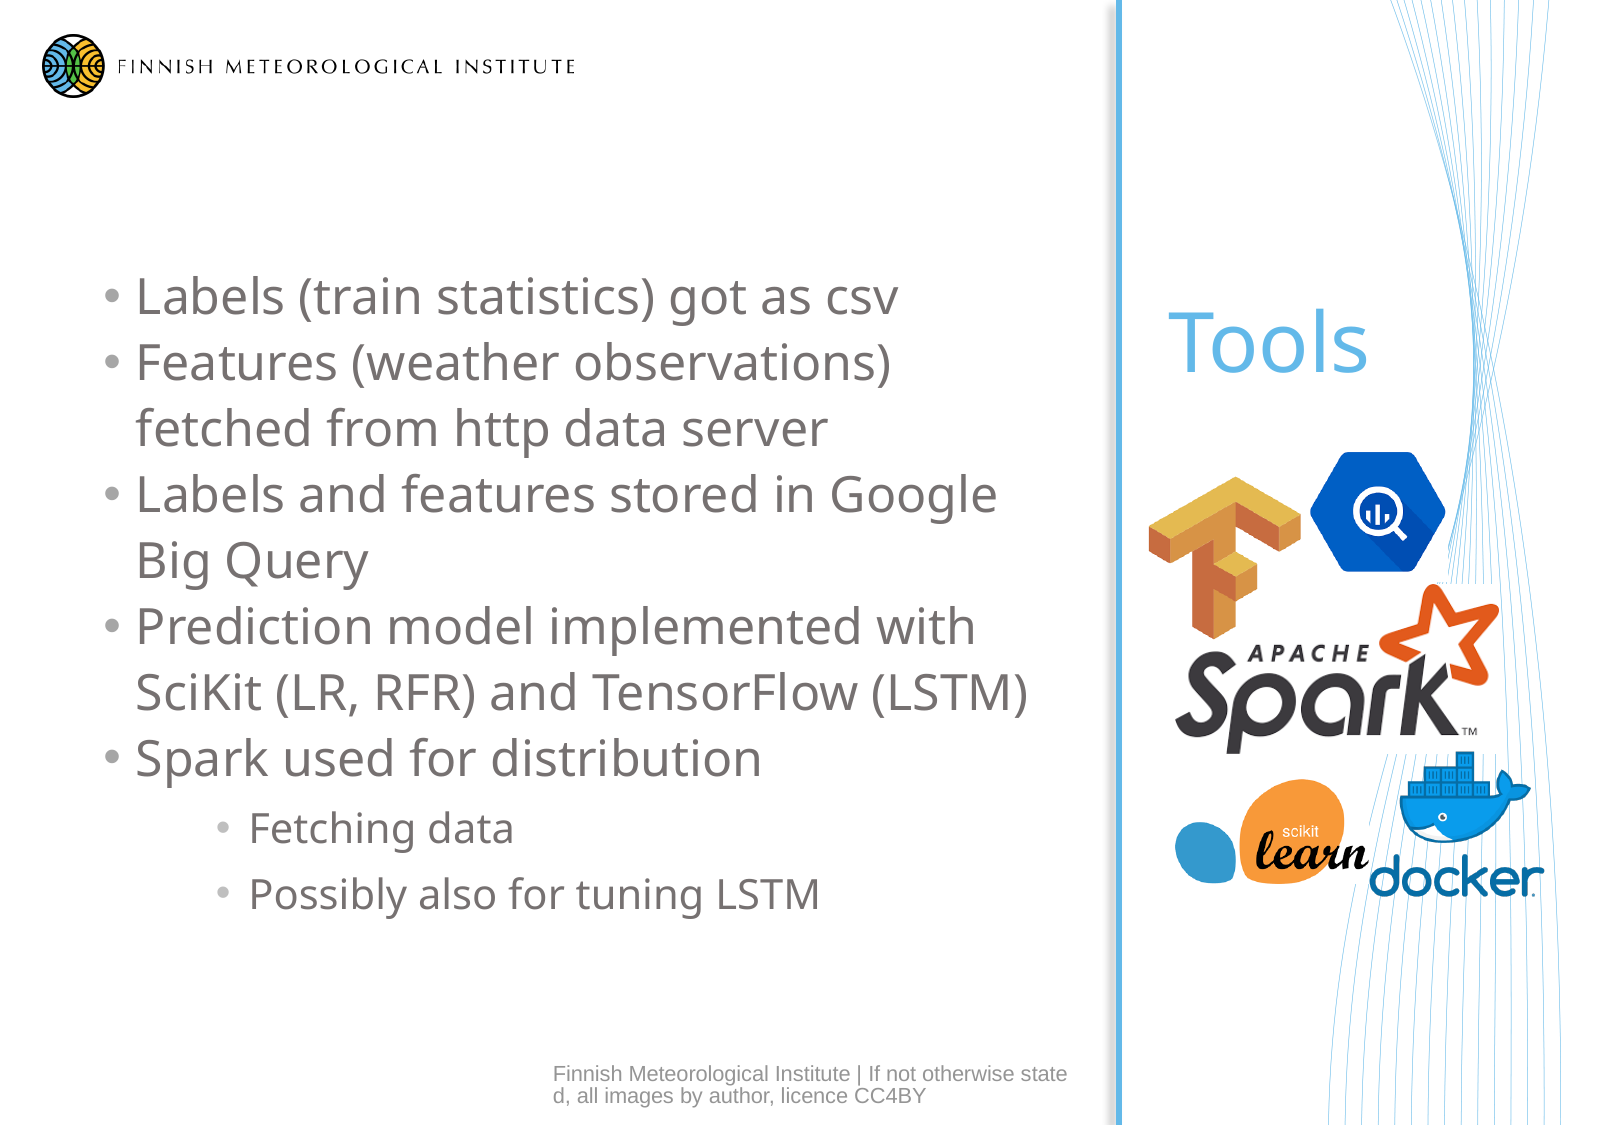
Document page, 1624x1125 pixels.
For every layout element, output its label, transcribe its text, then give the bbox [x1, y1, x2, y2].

picture [0, 0, 1116, 1125]
footer Finnish Meteorological Institute | If not otherwise stated, all images by author, licence CC4BY [537, 1042, 1086, 1103]
title Tools [1168, 300, 1441, 518]
picture [1122, 0, 1624, 1125]
list Labels (train statistics) got as csv Features (weather observations) fetched from http data server Labels and features stored in Google Big Query Prediction model implemented with SciKit (LR, RFR) and TensorFlow (LSTM) Spark used for distribution Fetching data Possibly also for tuning LSTM [103, 258, 1040, 955]
